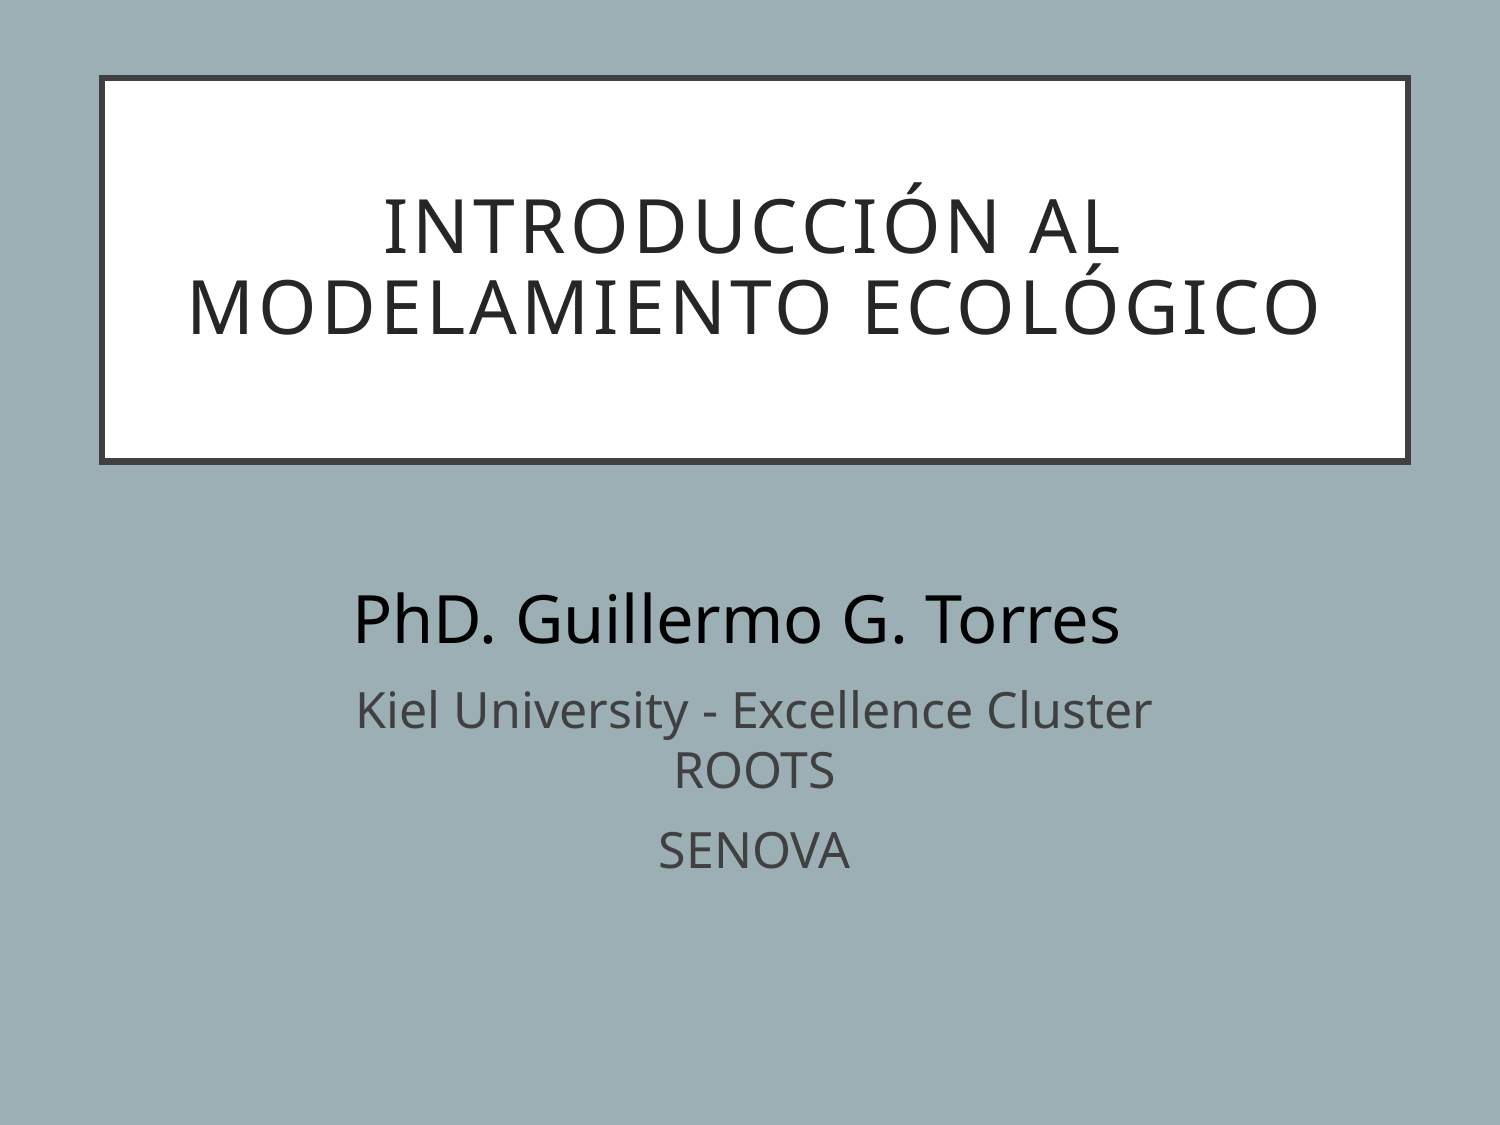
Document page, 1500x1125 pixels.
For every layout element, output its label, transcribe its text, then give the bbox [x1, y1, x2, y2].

subtitle PhD. Guillermo G. Torres Kiel University - Excellence Cluster ROOTS SENOVA [281, 569, 1229, 962]
title Introducción al modelamiento ecológico [99, 75, 1411, 465]
